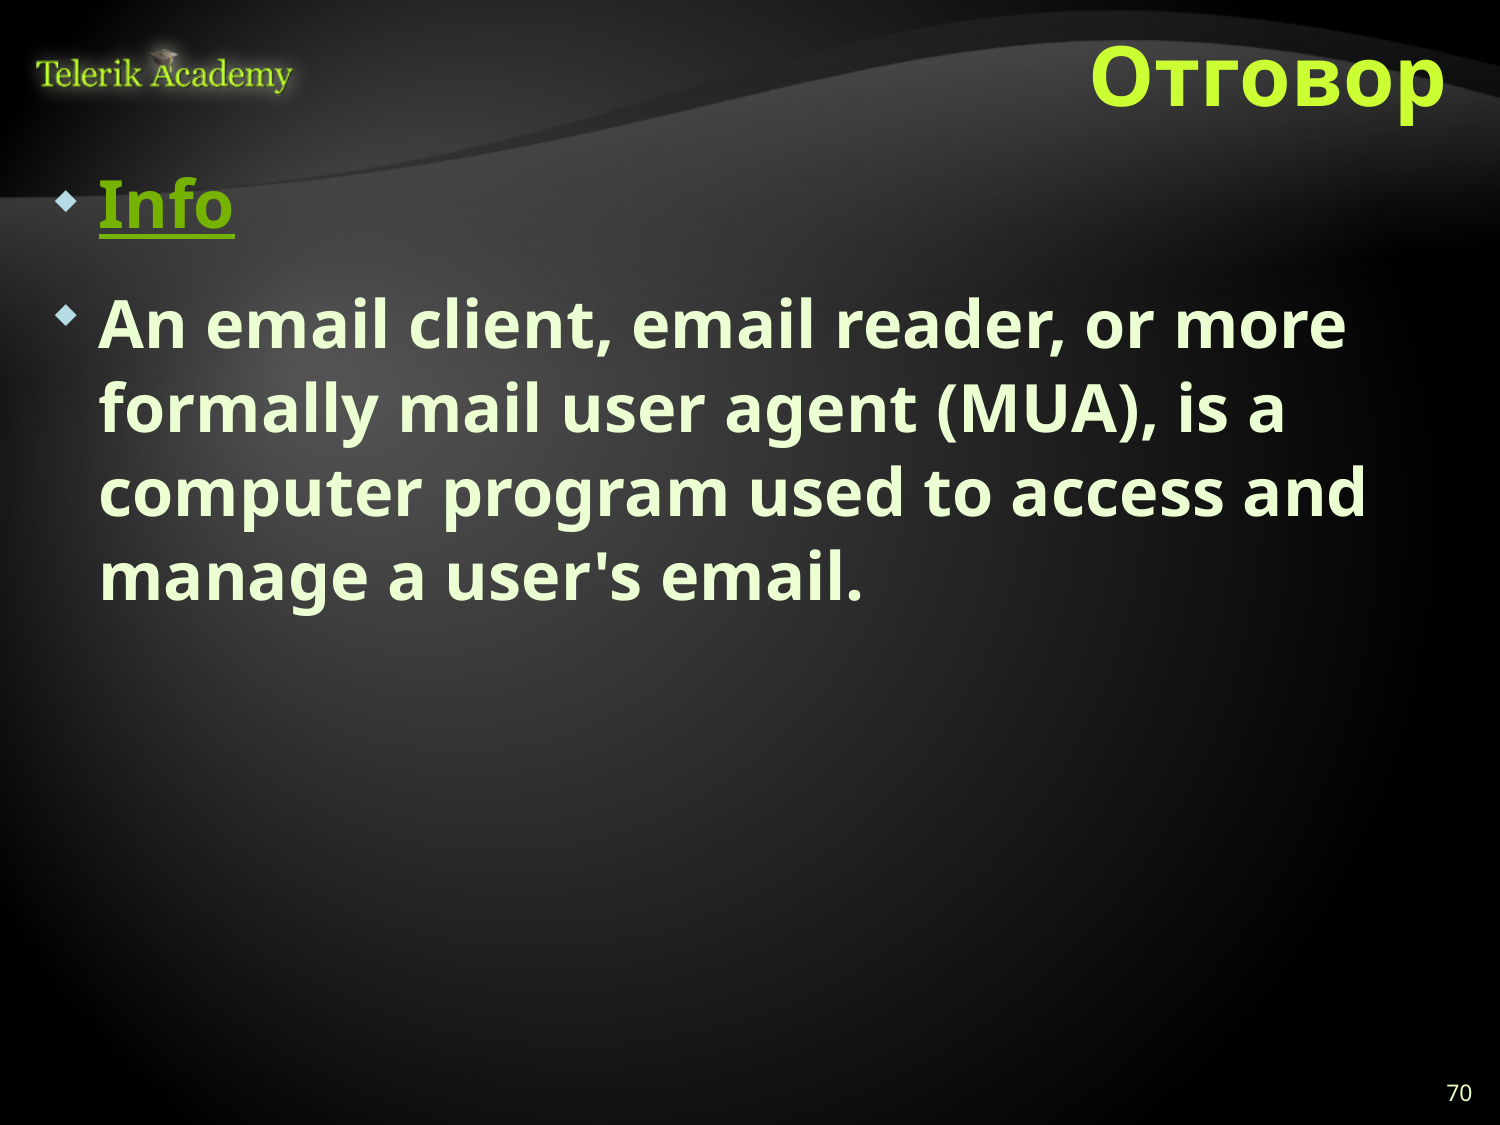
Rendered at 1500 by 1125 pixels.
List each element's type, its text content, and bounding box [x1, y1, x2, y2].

list Info An email client, email reader, or more formally mail user agent (MUA), is a computer program used to access and manage a user's email. [37, 149, 1463, 1100]
title Отговор [300, 12, 1463, 149]
picture [0, 0, 1500, 1125]
slide_number 70 [1412, 1074, 1488, 1113]
